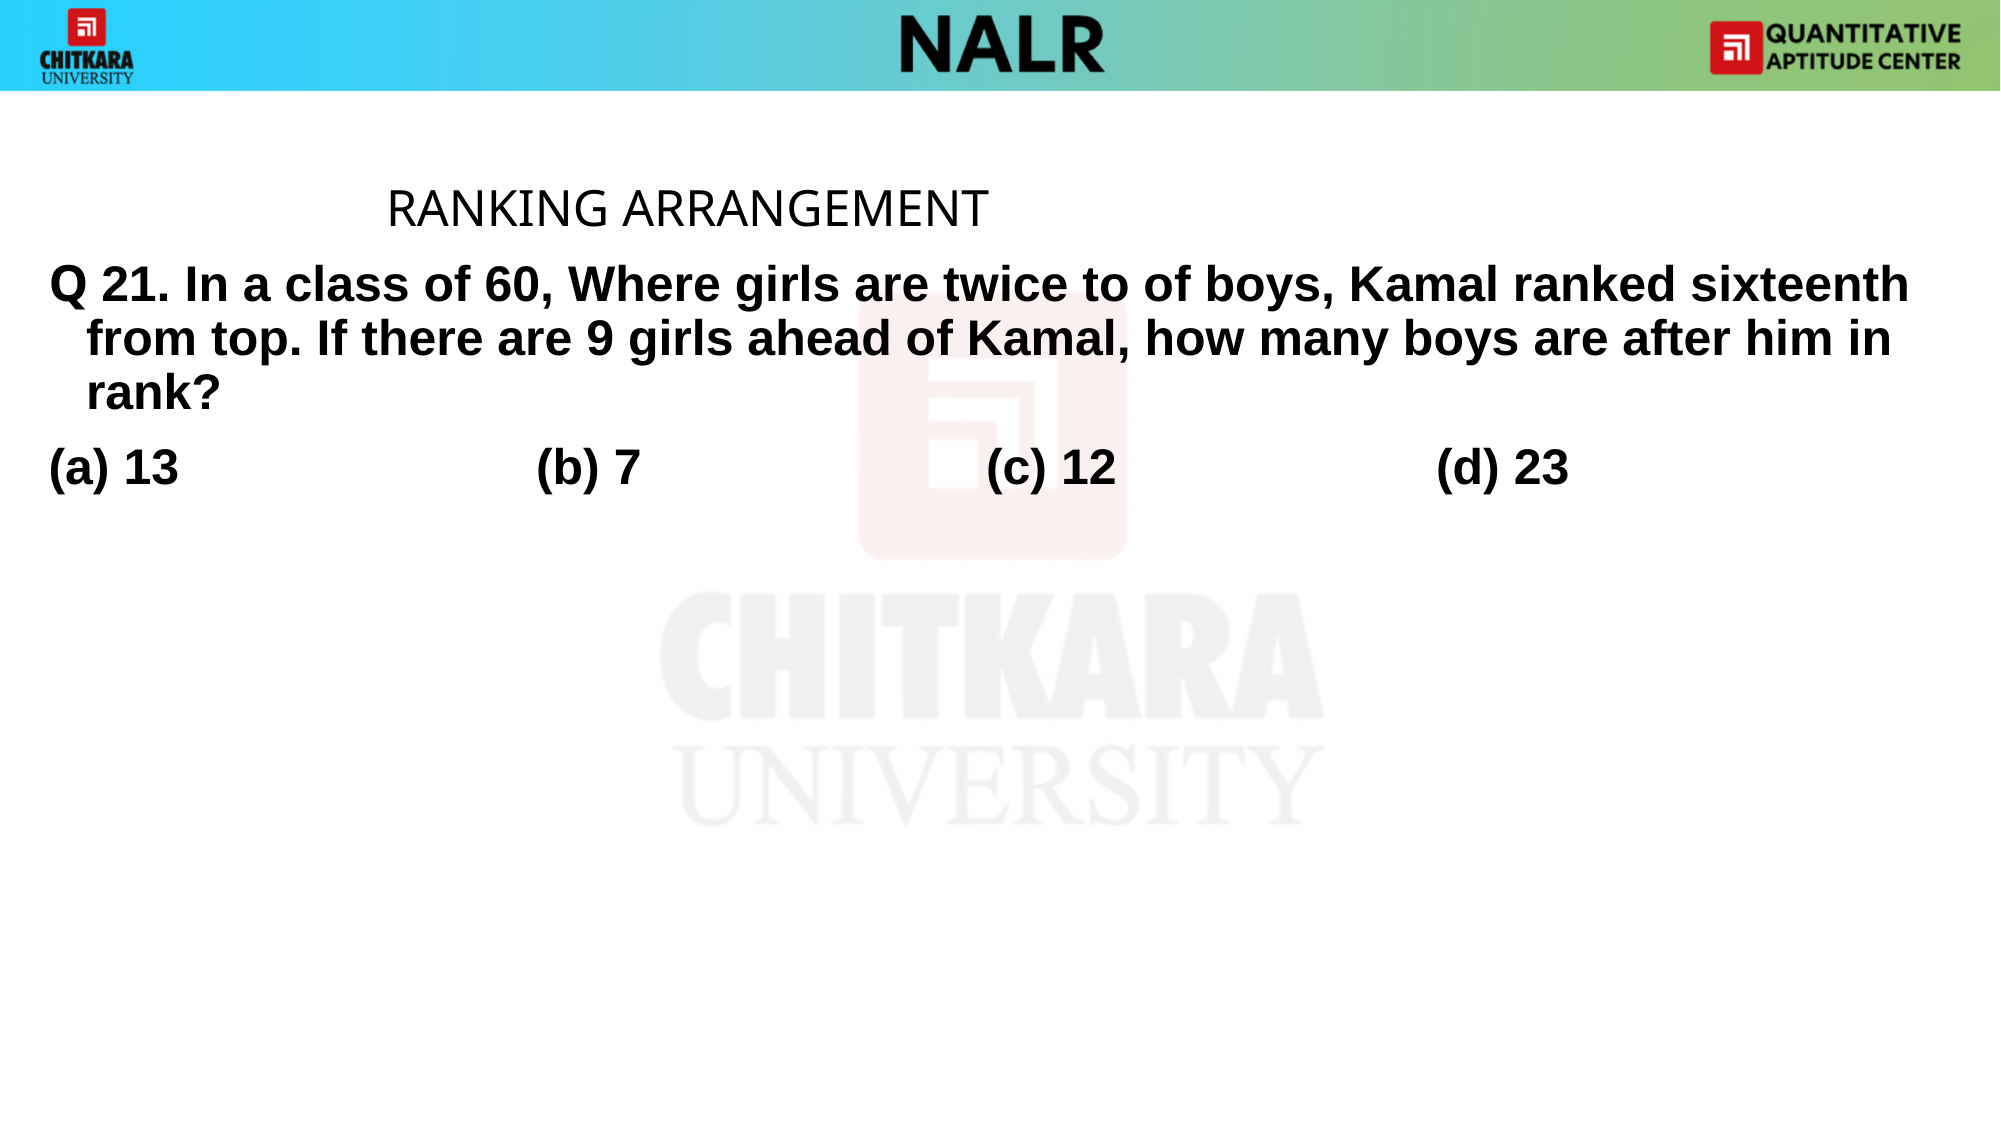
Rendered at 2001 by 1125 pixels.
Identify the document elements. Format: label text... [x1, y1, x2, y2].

picture [0, 0, 2001, 1125]
list RANKING ARRANGEMENT Q 21. In a class of 60, Where girls are twice to of boys, Kamal ranked sixteenth from top. If there are 9 girls ahead of Kamal, how many boys are after him in rank? (a) 13 (b) 7 (c) 12 (d) 23 [33, 175, 1959, 1053]
title [41, 31, 1959, 142]
